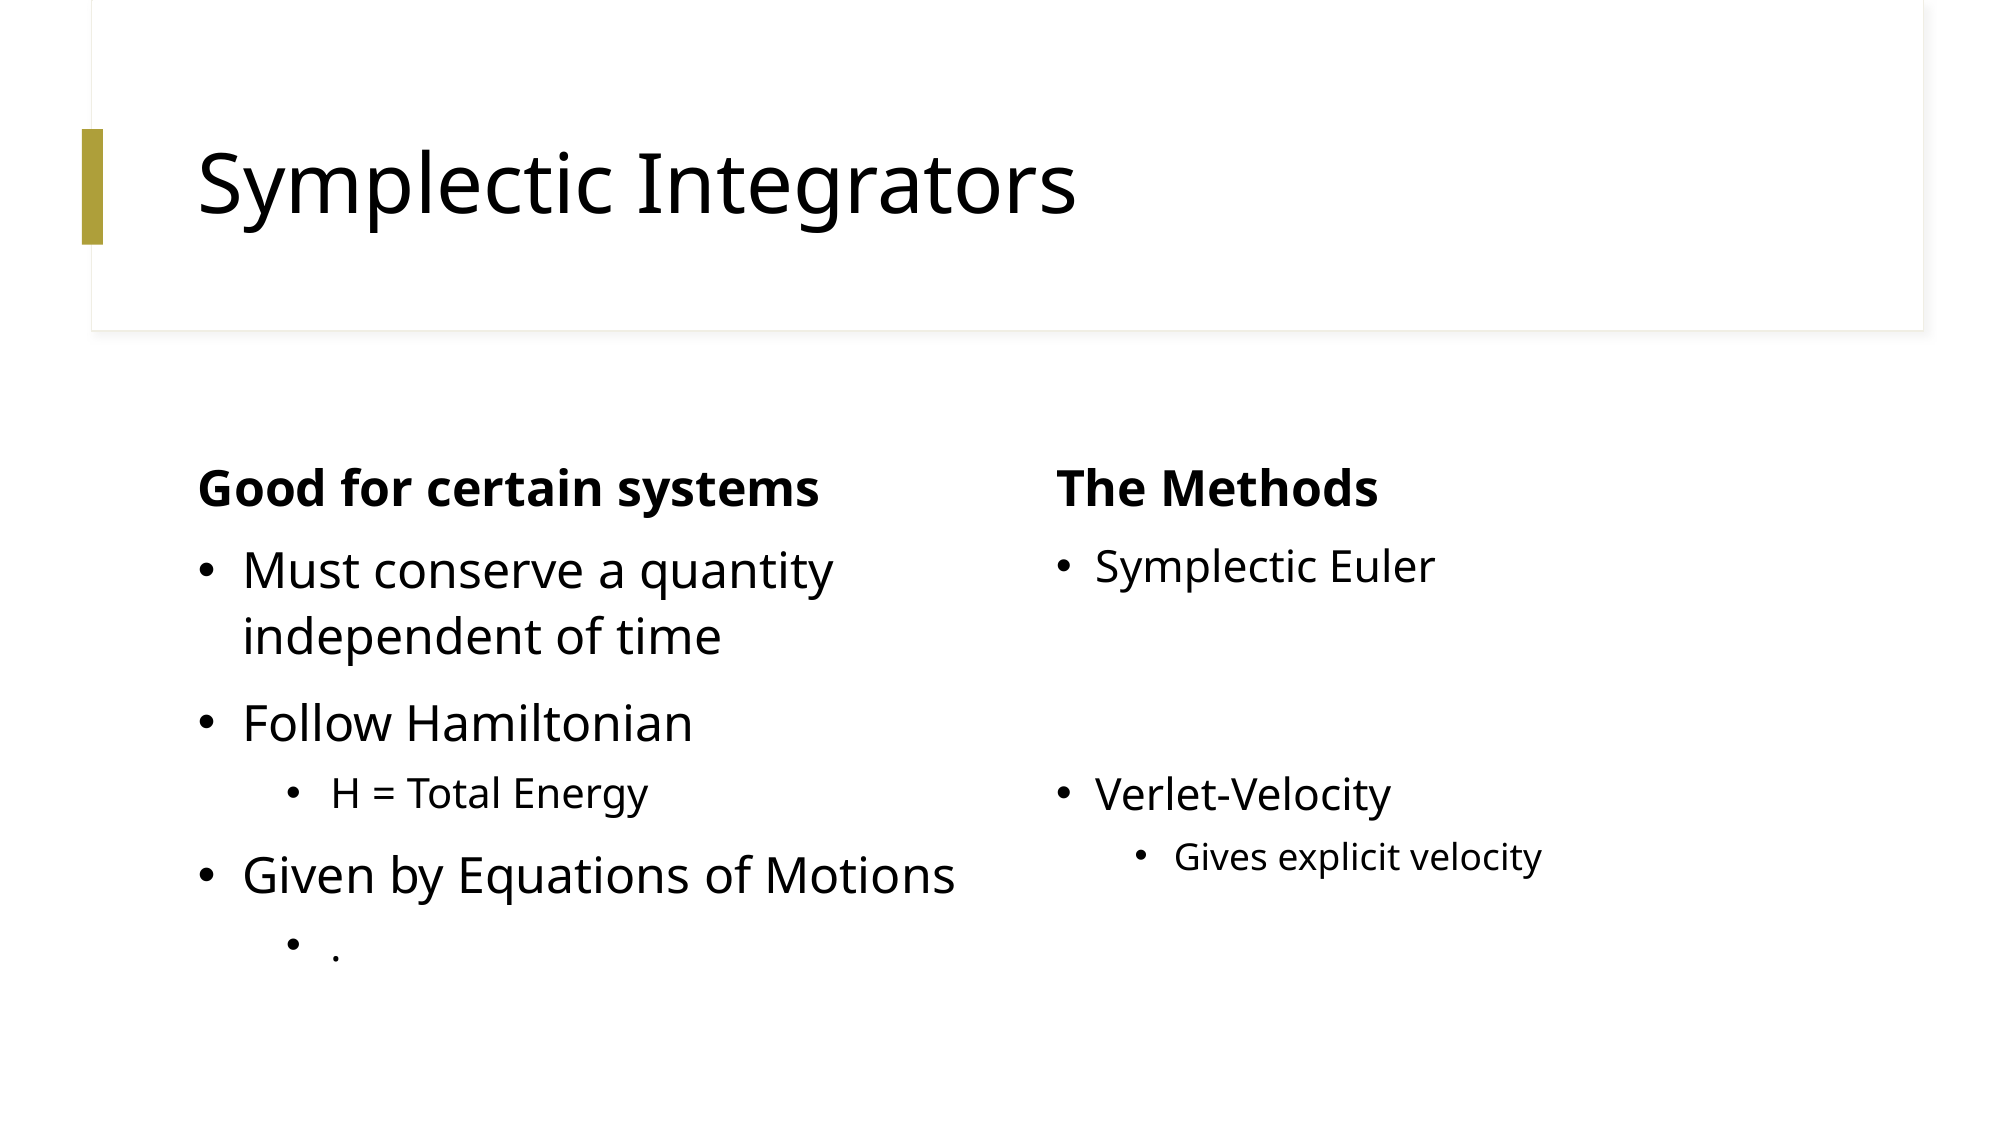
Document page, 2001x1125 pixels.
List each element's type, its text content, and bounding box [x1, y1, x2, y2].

list The Methods [1041, 389, 1851, 525]
title Symplectic Integrators [183, 90, 1851, 284]
list Good for certain systems [183, 389, 993, 525]
